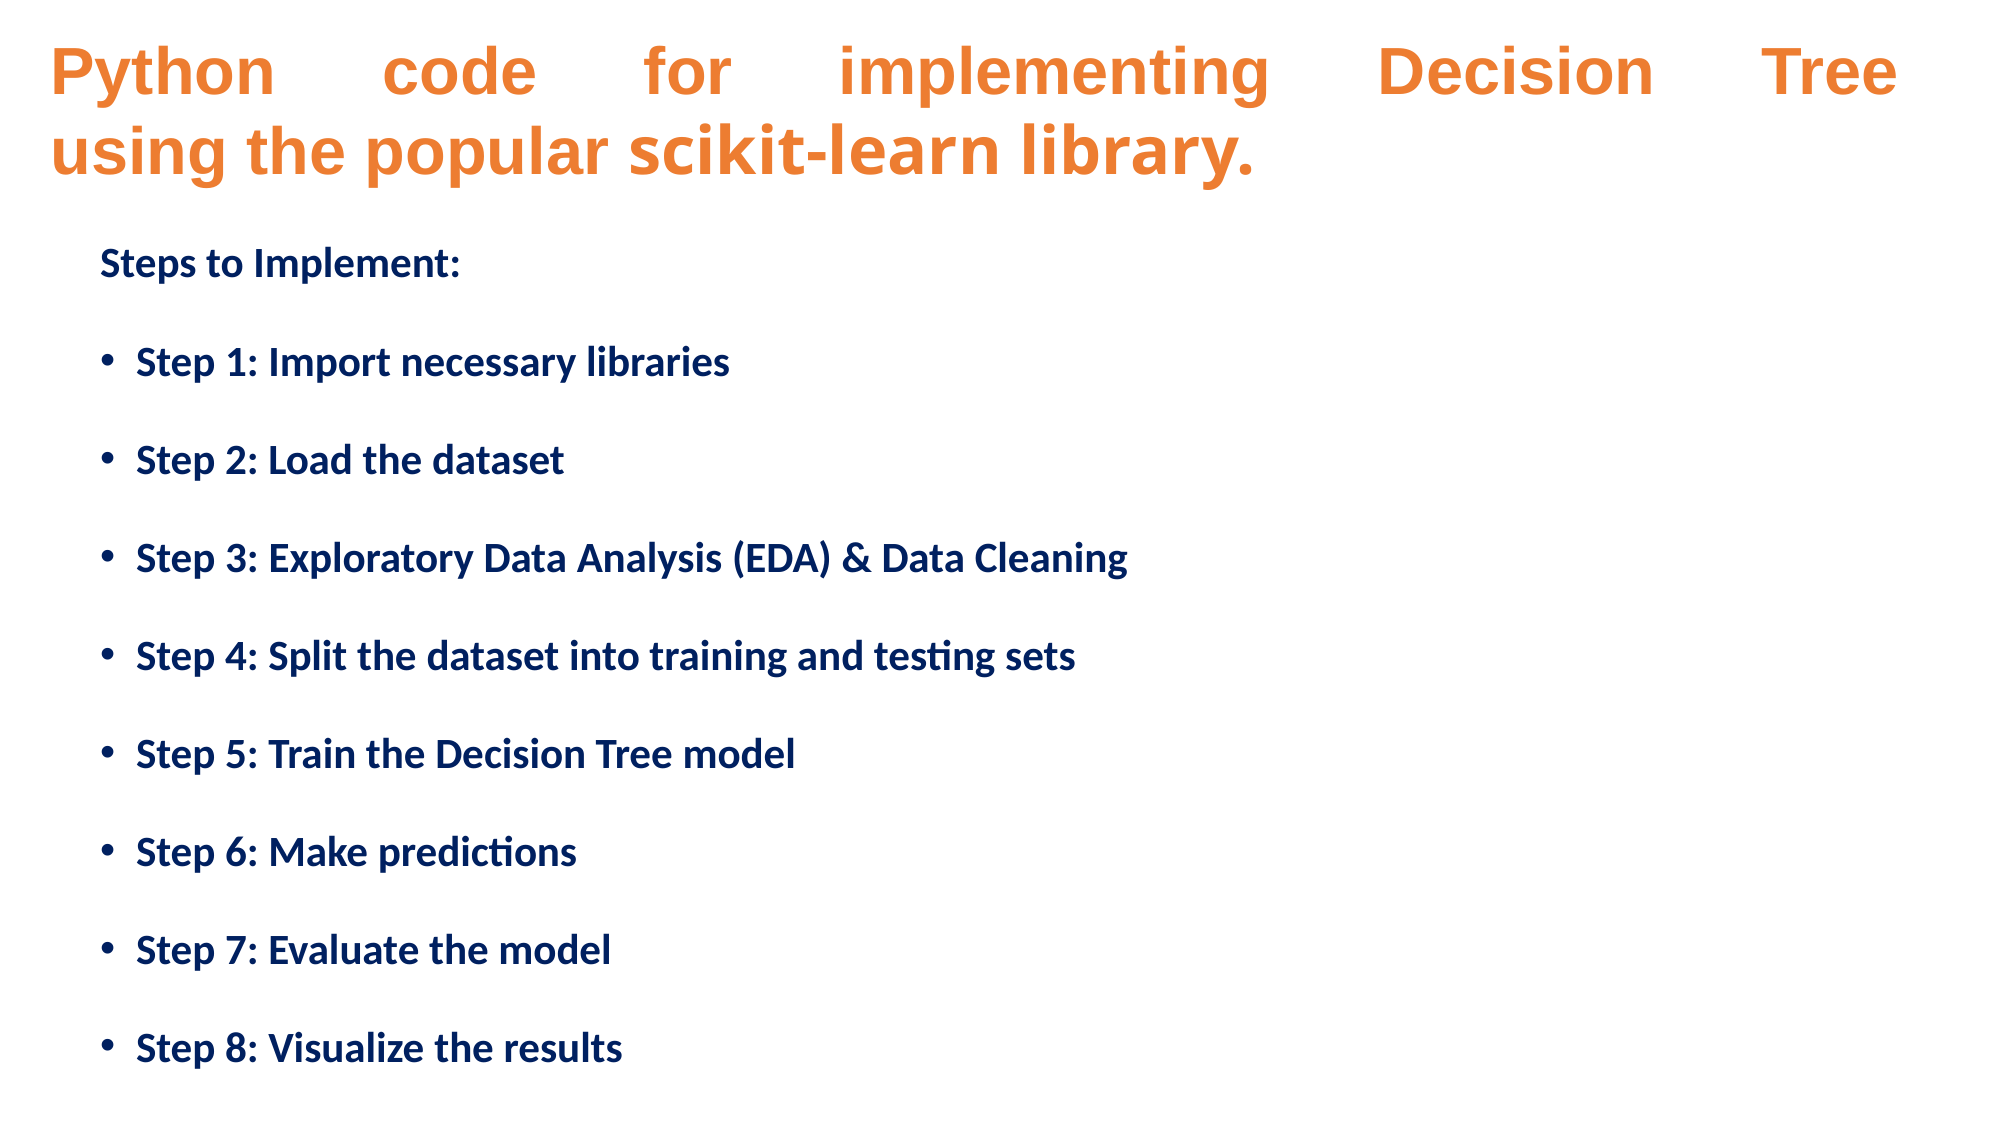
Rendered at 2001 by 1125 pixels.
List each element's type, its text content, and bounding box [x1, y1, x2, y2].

list Steps to Implement: Step 1: Import necessary libraries Step 2: Load the dataset Step 3: Exploratory Data Analysis (EDA) & Data Cleaning Step 4: Split the dataset into training and testing sets Step 5: Train the Decision Tree model Step 6: Make predictions Step 7: Evaluate the model Step 8: Visualize the results [85, 233, 1915, 1080]
title Python code for implementing Decision Tree using the popular scikit-learn library. [35, 6, 1915, 210]
